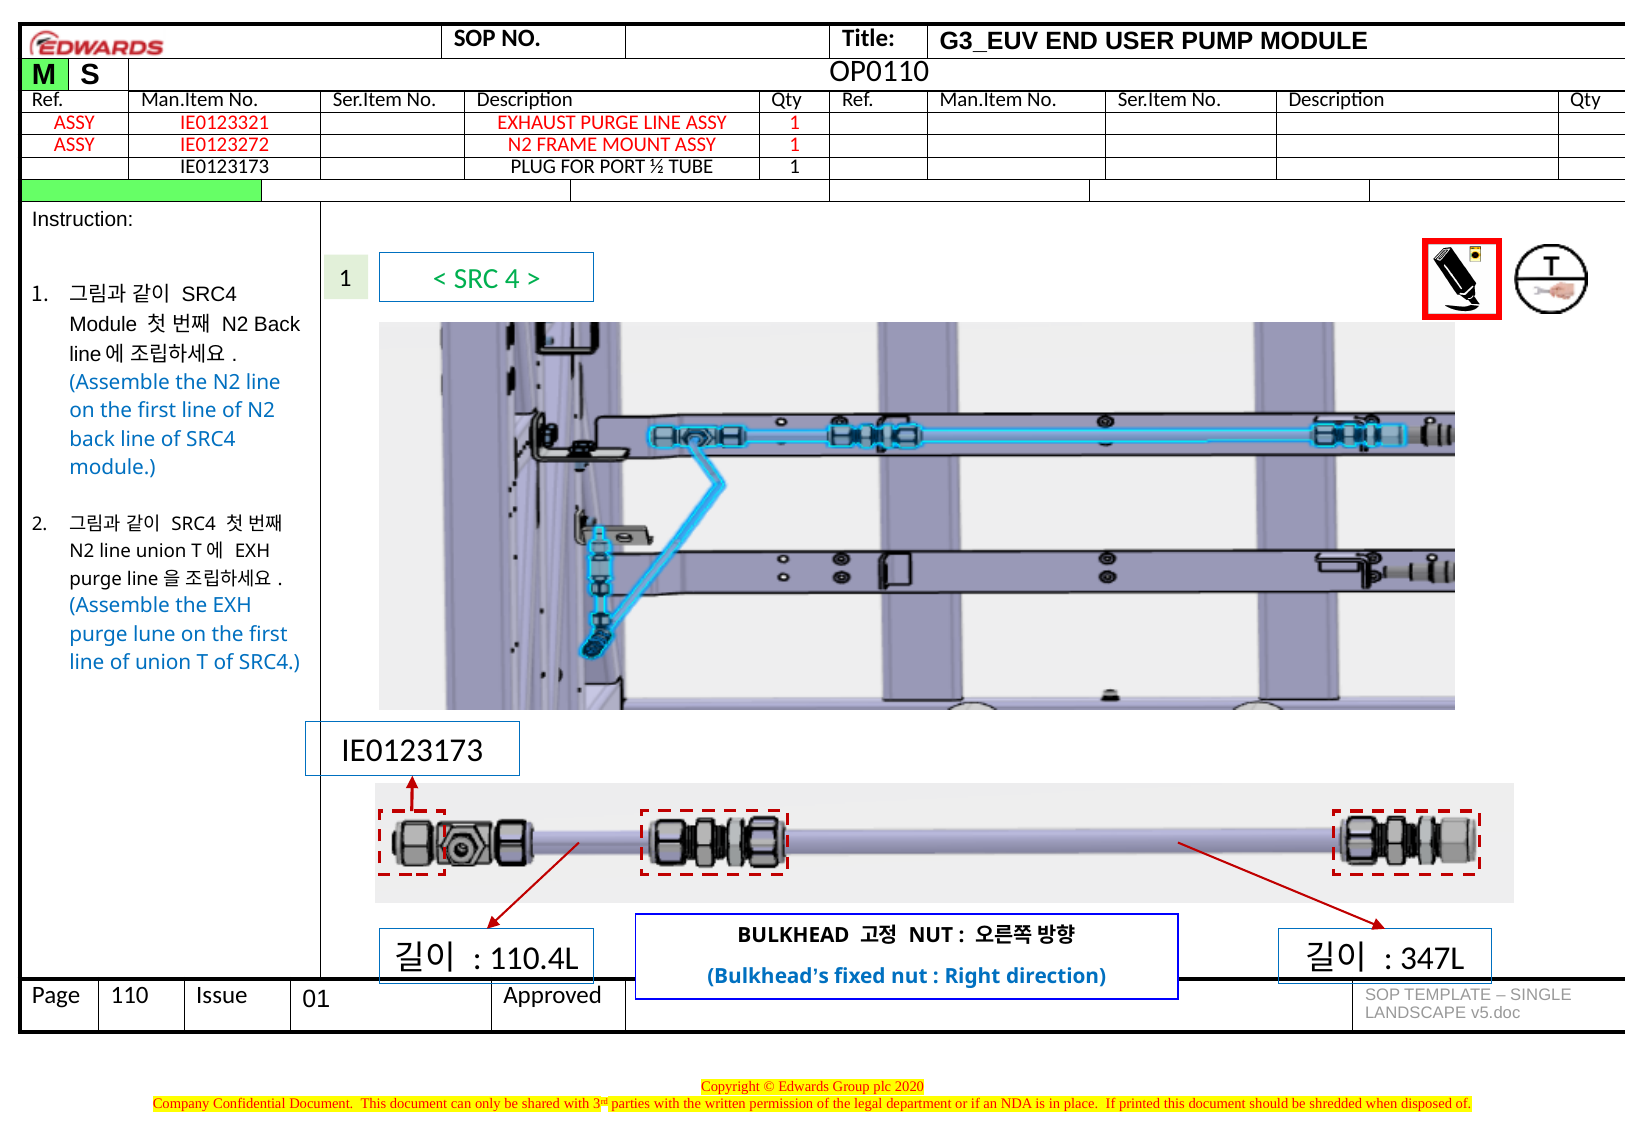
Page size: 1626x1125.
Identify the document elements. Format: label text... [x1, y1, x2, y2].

table_cell [1277, 135, 1558, 157]
table_cell [626, 981, 1352, 1030]
table_header Title: [830, 26, 927, 58]
text_box Copyright © Edwards Group plc 2020 Company Confidential Document. This document can only be shared with 3rd parties with the written permission of the legal department or if an NDA is in place. If printed this document should be shredded when disposed of. [37, 1069, 1588, 1120]
text_box BULKHEAD 고정 NUT : 오른쪽 방향 (Bulkhead’s fixed nut : Right direction) [635, 913, 1178, 999]
text_box IE0123173 [305, 721, 520, 776]
text_box 길이 : 110.4L [379, 928, 594, 984]
table_cell 01 [291, 981, 491, 1030]
table_cell Ref. [22, 91, 128, 112]
table_cell 110 [99, 981, 184, 1030]
table_cell Man.Item No. [928, 92, 1105, 112]
table_cell S [69, 59, 128, 90]
table_header SOP NO. [442, 26, 625, 58]
table_cell [1370, 180, 1625, 201]
table_cell 1 [760, 135, 829, 157]
picture [375, 783, 1514, 903]
text_box 1 [324, 254, 369, 300]
table_cell [830, 180, 1089, 201]
table_cell Man.Item No. [129, 92, 320, 112]
table_cell [321, 158, 464, 179]
table_cell [1106, 113, 1276, 134]
table_cell Instruction: 그림과 같이 SRC4 Module 첫 번째 N2 Back line에 조립하세요. (Assemble the N2 line on the first line of N2 back line of SRC4 module.) 그림과 같이 SRC4 첫 번째 N2 line union T에 EXH purge line을 조립하세요. (Assemble the EXH purge lune on the first line of union T of SRC4.) [22, 202, 320, 977]
table_cell [928, 158, 1105, 179]
table_cell [830, 158, 927, 179]
table_cell [1277, 158, 1558, 179]
table_cell SOP TEMPLATE – SINGLE LANDSCAPE v5.doc [1353, 981, 1625, 1030]
picture [29, 28, 166, 58]
table_cell [262, 180, 570, 201]
table_cell N2 FRAME MOUNT ASSY [465, 135, 759, 157]
table_cell IE0123321 [129, 113, 320, 134]
table_cell [571, 180, 829, 201]
table_cell EXHAUST PURGE LINE ASSY [465, 113, 759, 134]
picture [1428, 244, 1497, 314]
table_cell [1090, 180, 1369, 201]
table_cell [928, 113, 1105, 134]
table_cell Qty [1559, 92, 1625, 112]
table_cell Ref. [830, 92, 927, 112]
table_cell Qty [760, 92, 829, 112]
table_header [626, 26, 829, 58]
table_cell IE0123173 [129, 158, 320, 179]
table_cell [1277, 113, 1558, 134]
table_cell OP0110 [129, 59, 1625, 90]
table_cell [22, 158, 128, 179]
picture [1514, 244, 1588, 314]
table_cell 1 [760, 113, 829, 134]
table_cell [1106, 135, 1276, 157]
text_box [486, 842, 579, 929]
table_cell [321, 202, 1625, 977]
table_cell [1559, 113, 1625, 134]
table_cell ASSY [22, 113, 128, 134]
table_cell M [22, 59, 68, 90]
table_cell Ser.Item No. [321, 92, 464, 112]
table_cell Description [465, 92, 759, 112]
table_cell Page [22, 981, 98, 1030]
table_cell [1106, 158, 1276, 179]
table_cell [321, 113, 464, 134]
table_cell [830, 113, 927, 134]
table_cell [321, 135, 464, 157]
table_cell Description [1277, 92, 1558, 112]
table_cell [1559, 135, 1625, 157]
table_header [22, 26, 441, 58]
table_header G3_EUV END USER PUMP MODULE [928, 26, 1625, 58]
table_cell [928, 135, 1105, 157]
table_cell 1 [760, 158, 829, 179]
table_cell [1559, 158, 1625, 179]
table_cell ASSY [22, 135, 128, 157]
table_cell PLUG FOR PORT ½ TUBE [465, 158, 759, 179]
table_cell Ser.Item No. [1106, 92, 1276, 112]
table_cell [22, 180, 261, 201]
text_box < SRC 4 > [379, 252, 594, 302]
table_cell Issue [185, 981, 290, 1030]
table_cell Approved [492, 981, 625, 1030]
table_cell IE0123272 [129, 135, 320, 157]
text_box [1177, 842, 1386, 929]
text_box 길이 : 347L [1278, 928, 1492, 984]
table_cell [830, 135, 927, 157]
picture [379, 322, 1455, 710]
